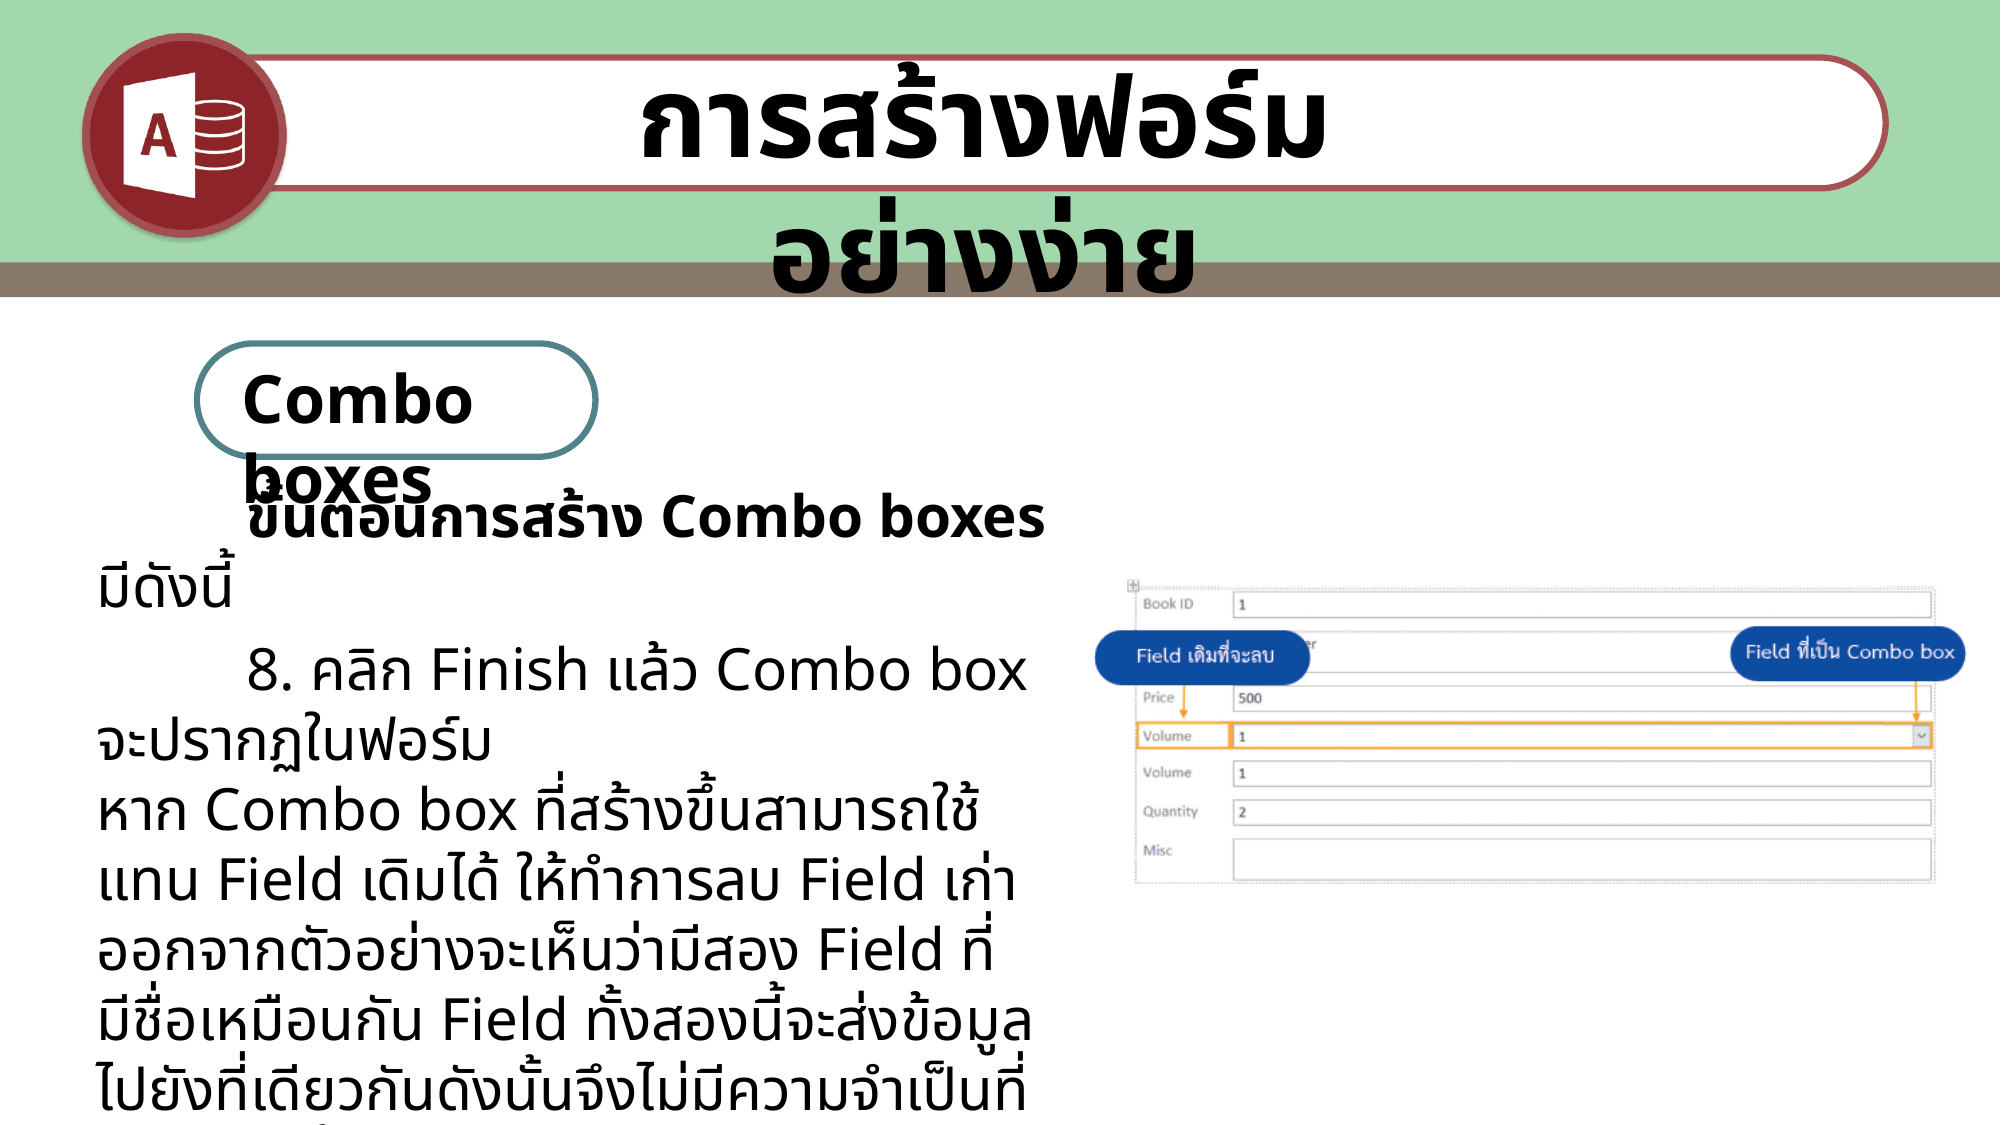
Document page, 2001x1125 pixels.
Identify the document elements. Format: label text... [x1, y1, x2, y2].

text_box [0, 263, 2000, 298]
text_box [571, 352, 597, 448]
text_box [67, 18, 1886, 252]
picture [1094, 566, 1980, 896]
text_box ขั้นตอนการสร้าง Combo boxes มีดังนี้ 8. คลิก Finish แล้ว Combo box จะปรากฏในฟอร์ม หาก Combo box ที่สร้างขึ้นสามารถใช้แทน Field เดิมได้ ให้ทำการลบ Field เก่าออกจากตัวอย่างจะเห็นว่ามีสอง Field ที่มีชื่อเหมือนกัน Field ทั้งสองนี้จะส่งข้อมูลไปยังที่เดียวกันดังนั้นจึงไม่มีความจำเป็นที่จะต้องใช้ทั้งสอง Field ให้ทำการลบ Field ที่ไม่มี Combo box [82, 472, 1082, 1125]
text_box [195, 342, 566, 451]
text_box Combo boxes [226, 349, 571, 525]
text_box [0, 0, 2000, 263]
